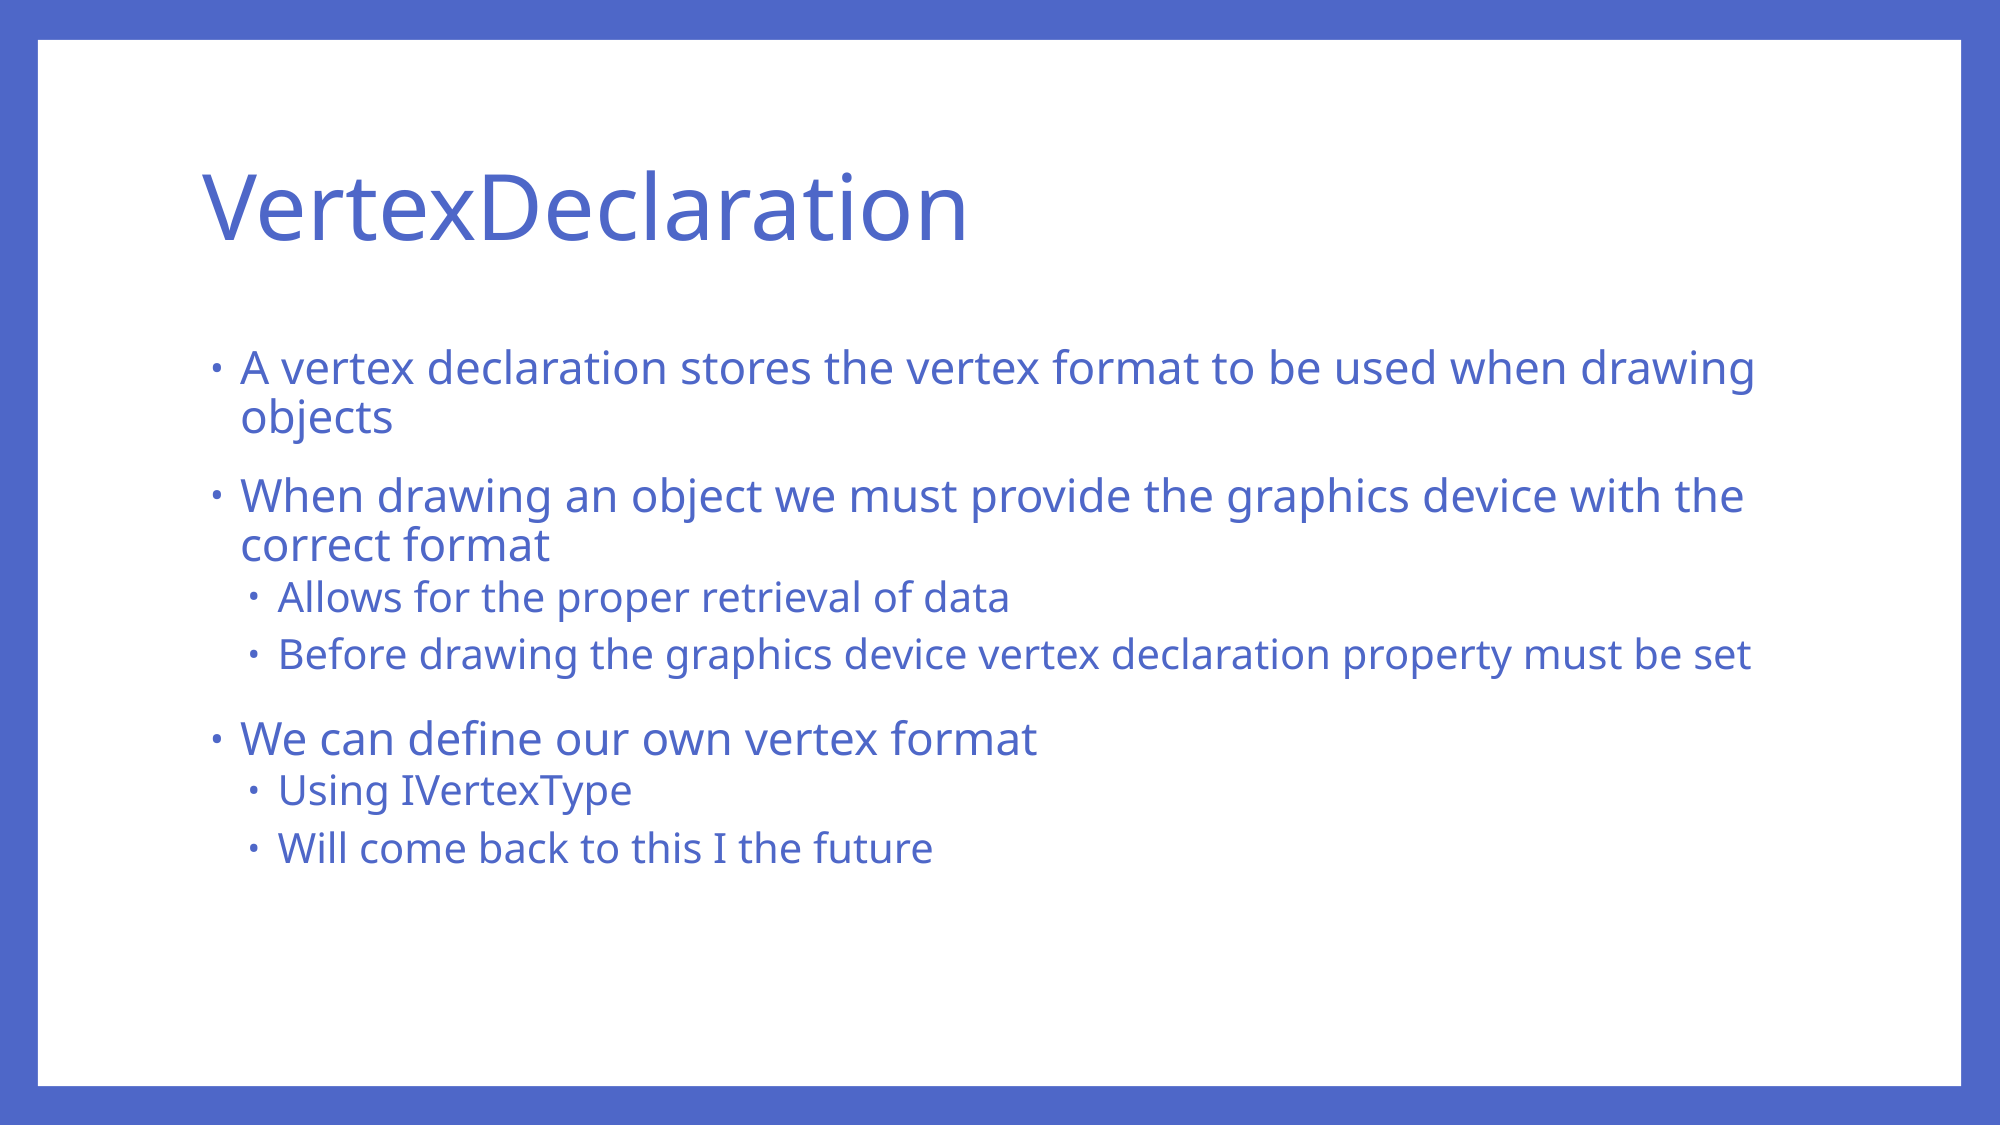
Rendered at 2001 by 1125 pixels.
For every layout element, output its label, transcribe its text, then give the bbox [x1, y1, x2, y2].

title VertexDeclaration [187, 99, 1808, 323]
list A vertex declaration stores the vertex format to be used when drawing objects When drawing an object we must provide the graphics device with the correct format Allows for the proper retrieval of data Before drawing the graphics device vertex declaration property must be set We can define our own vertex format Using IVertexType Will come back to this I the future [187, 337, 1808, 1000]
